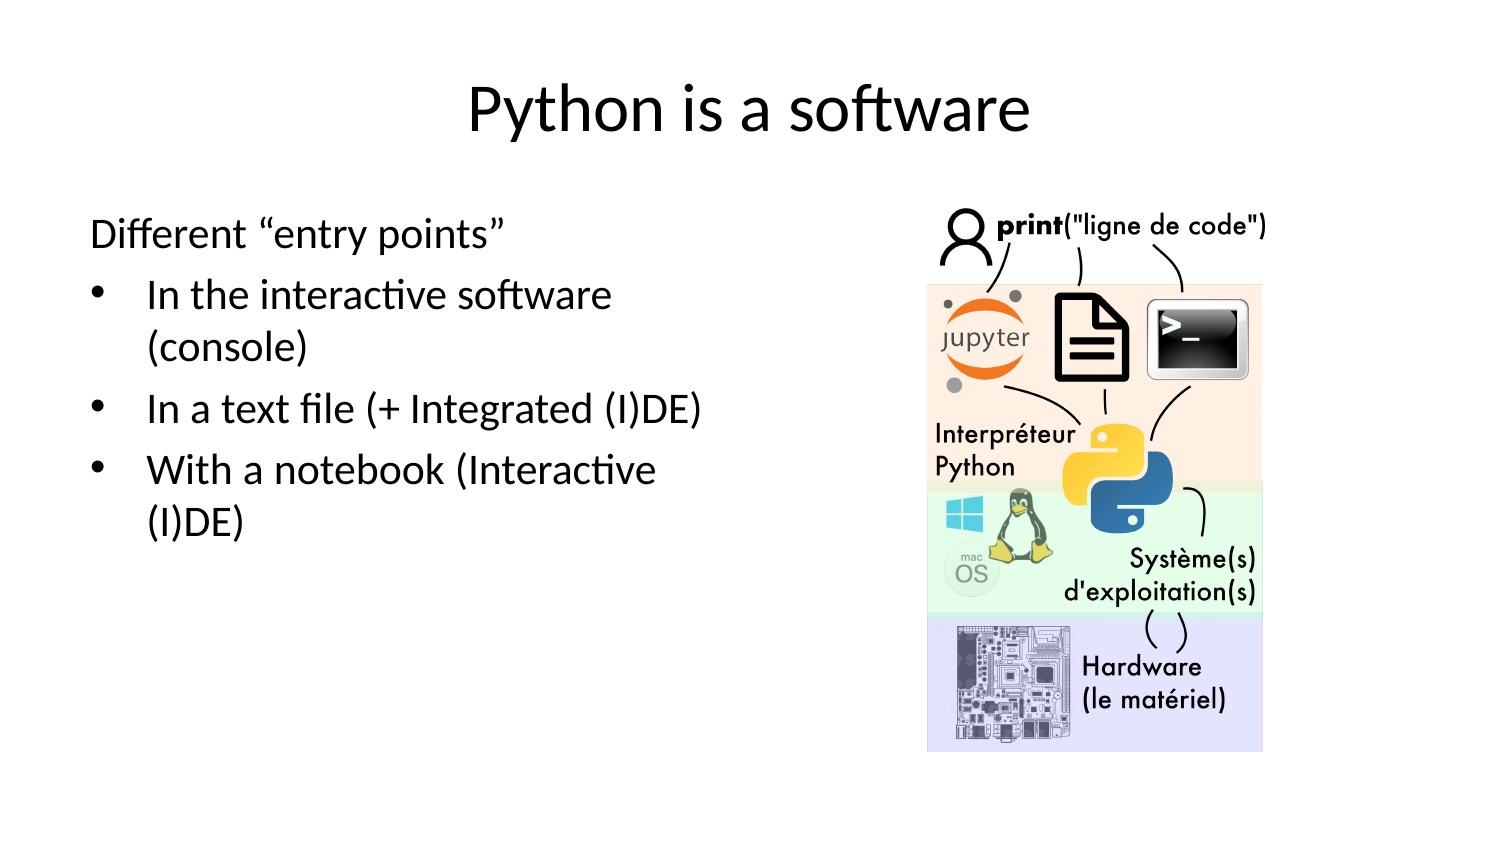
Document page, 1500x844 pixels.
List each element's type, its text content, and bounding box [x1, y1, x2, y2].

list Different “entry points” In the interactive software (console) In a text file (+ Integrated (I)DE) With a notebook (Interactive (I)DE) [75, 196, 738, 754]
title Python is a software [75, 33, 1425, 175]
picture [924, 195, 1265, 753]
